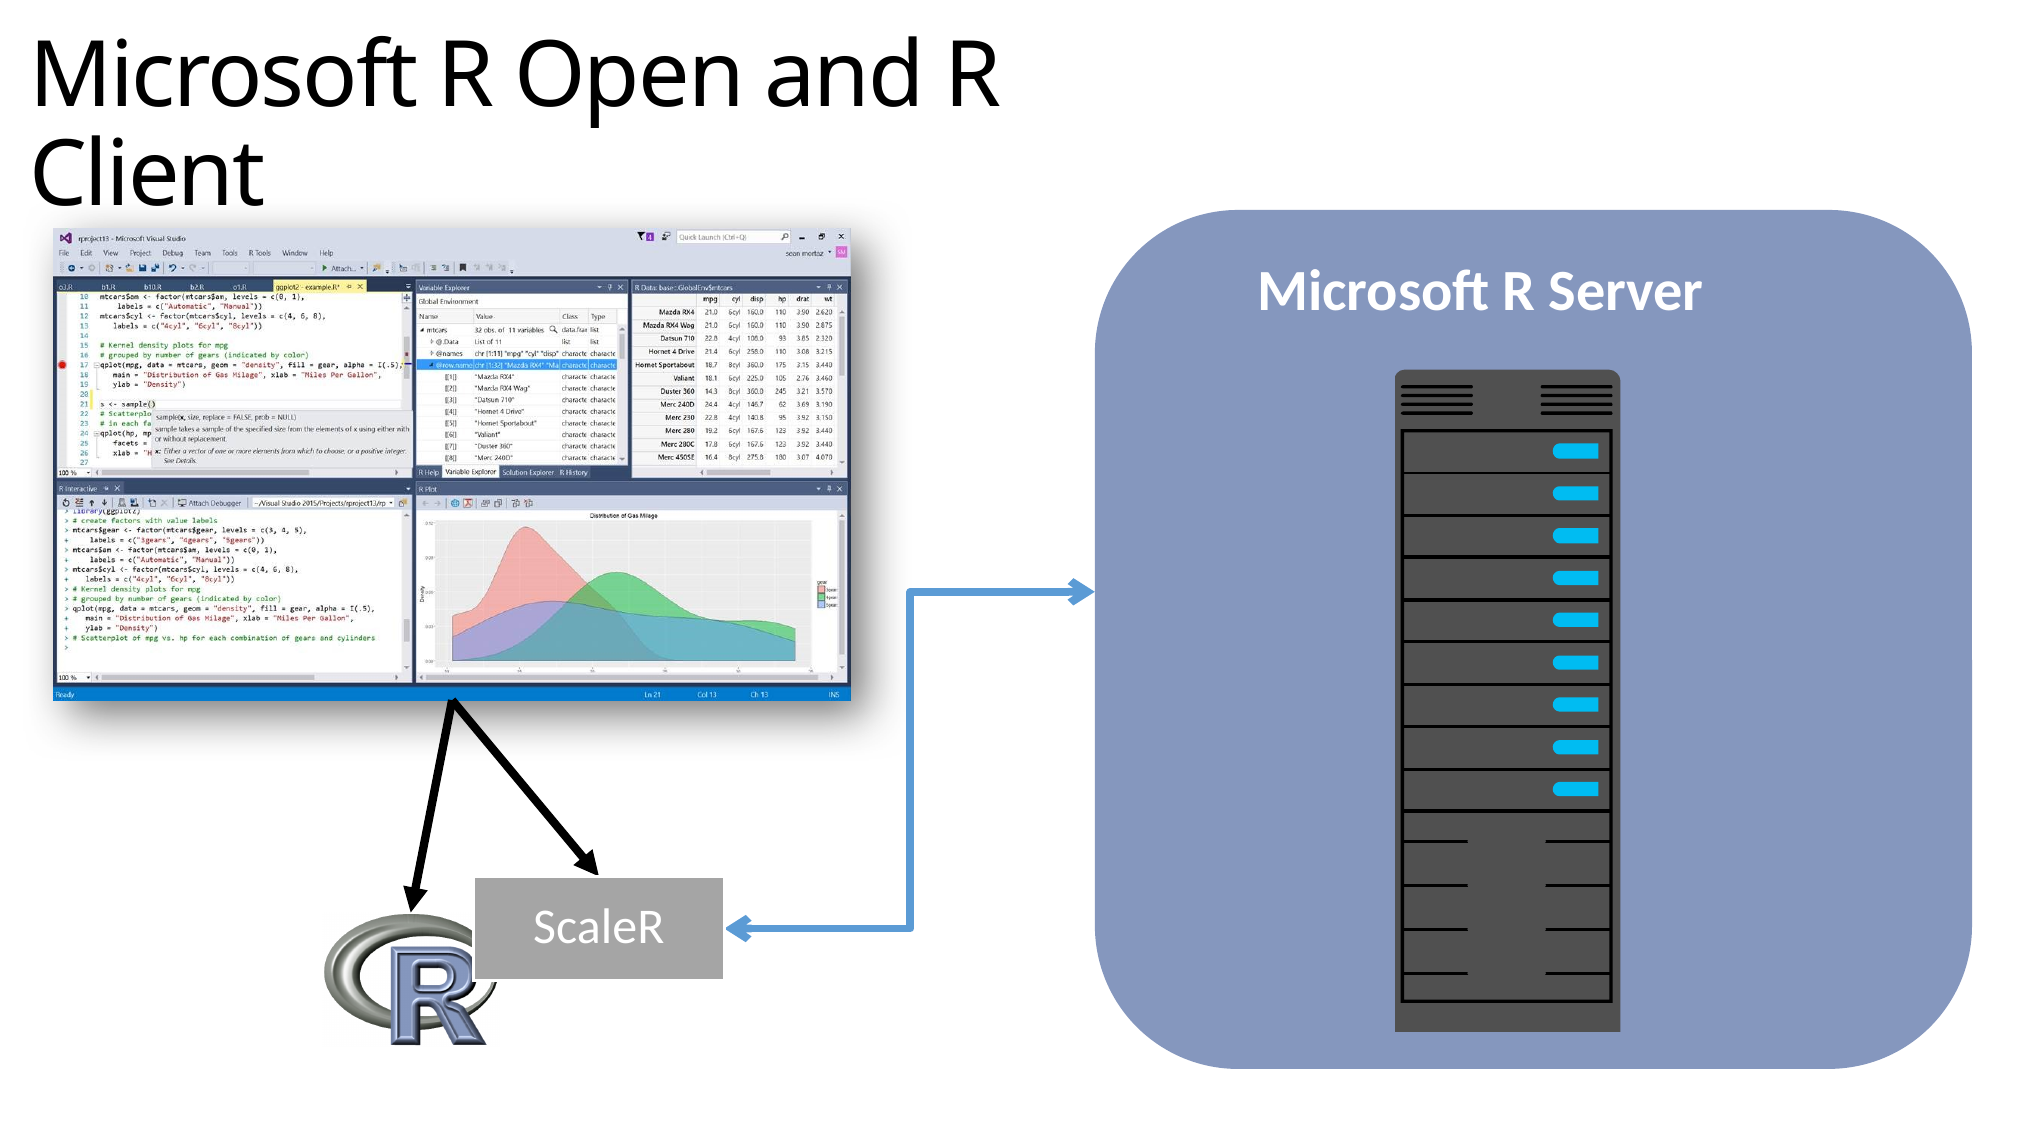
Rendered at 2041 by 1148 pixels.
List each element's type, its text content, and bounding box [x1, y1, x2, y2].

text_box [1094, 209, 1973, 1069]
picture [322, 912, 500, 1047]
title Microsoft R Open and R Client [5, 12, 1170, 145]
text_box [410, 700, 453, 913]
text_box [453, 700, 599, 877]
text_box ScaleR [472, 875, 726, 982]
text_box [724, 591, 1094, 929]
picture [53, 228, 851, 701]
